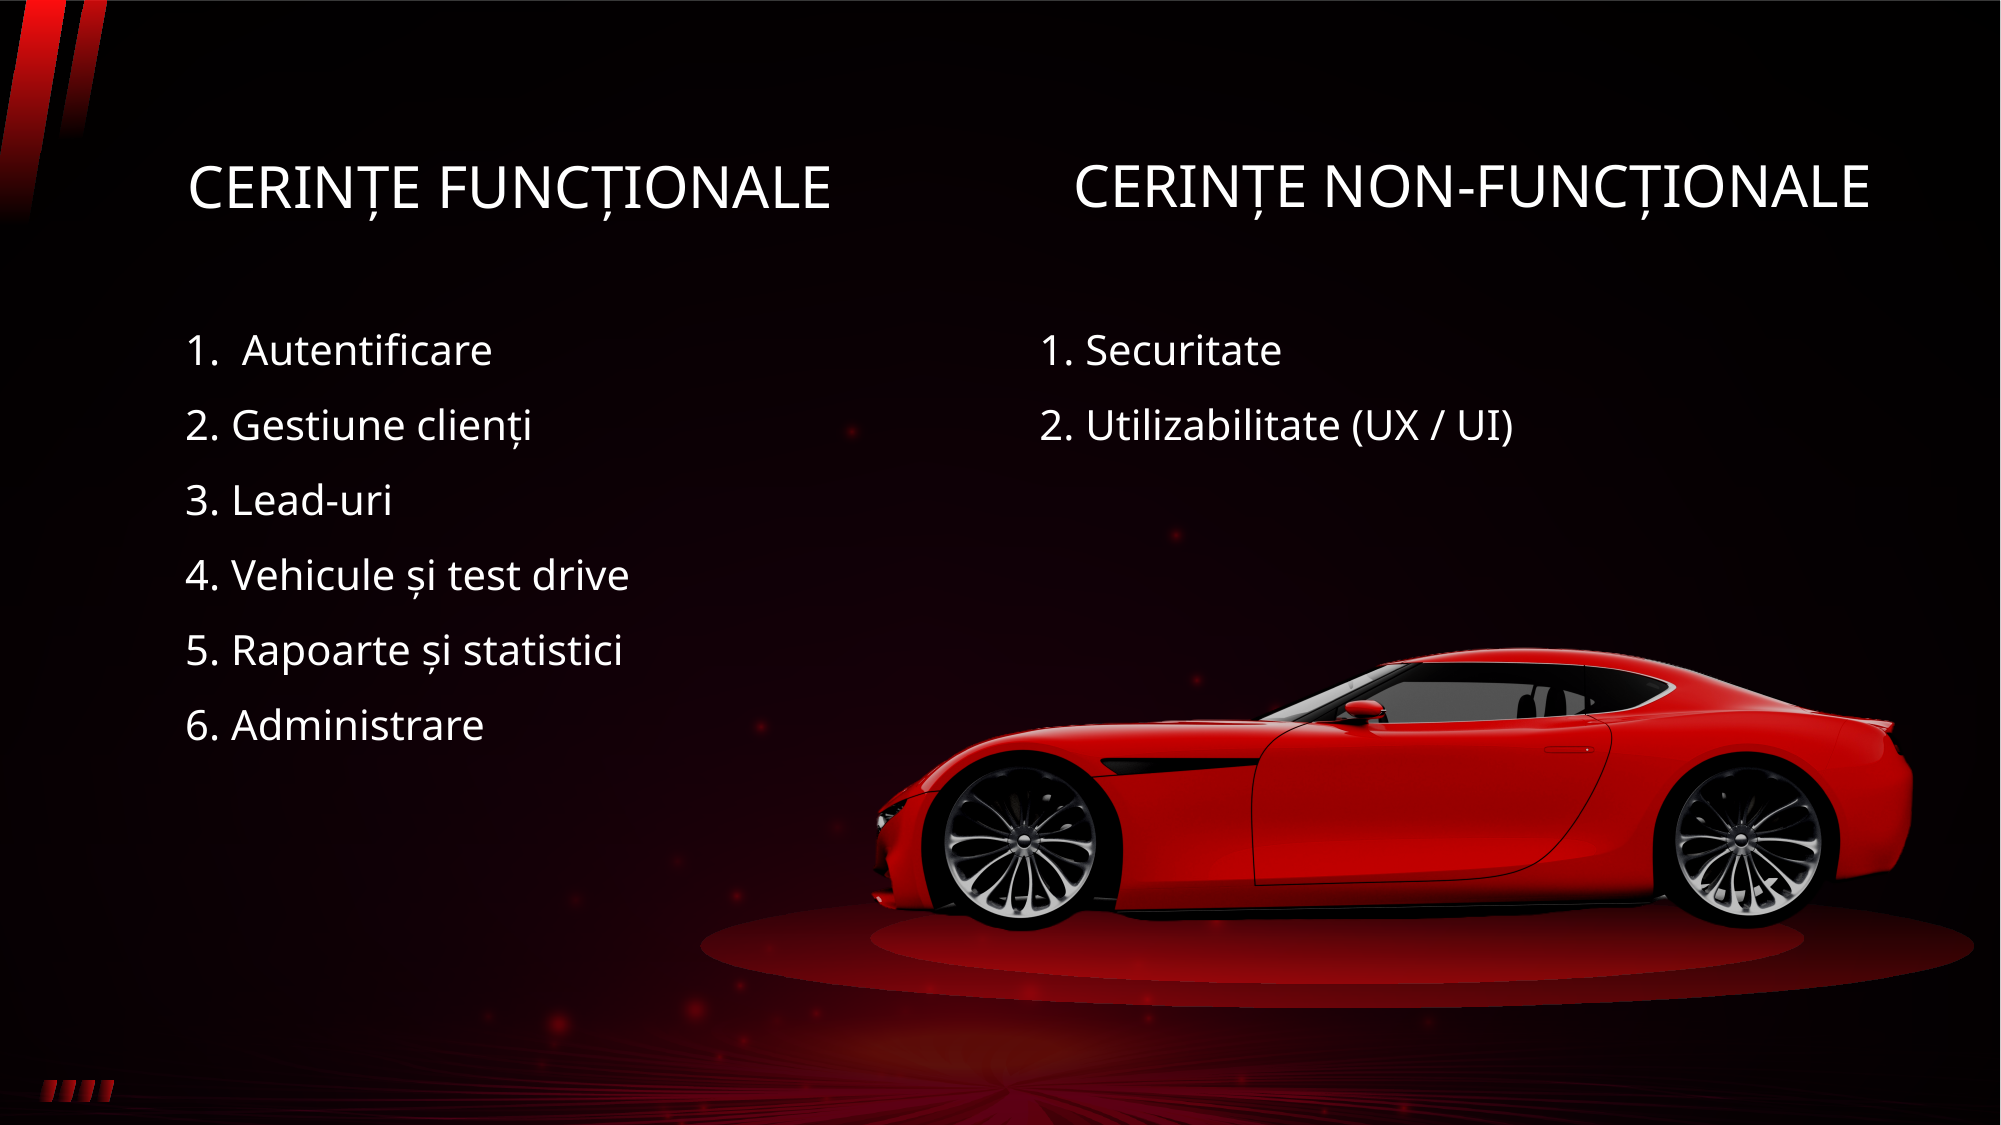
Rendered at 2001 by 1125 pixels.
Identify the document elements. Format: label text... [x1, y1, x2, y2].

text_box Cerințe non-funcționale [1007, 141, 1939, 227]
text_box Cerințe funcționale [132, 142, 888, 228]
text_box 1. Autentificare 2. Gestiune clienți 3. Lead-uri 4. Vehicule și test drive 5. Rapoarte și statistici 6. Administrare [170, 290, 942, 763]
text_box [38, 1080, 114, 1102]
text_box 1. Securitate 2. Utilizabilitate (UX / UI) [1024, 290, 1796, 455]
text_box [671, 883, 2000, 1015]
picture [835, 597, 1932, 950]
